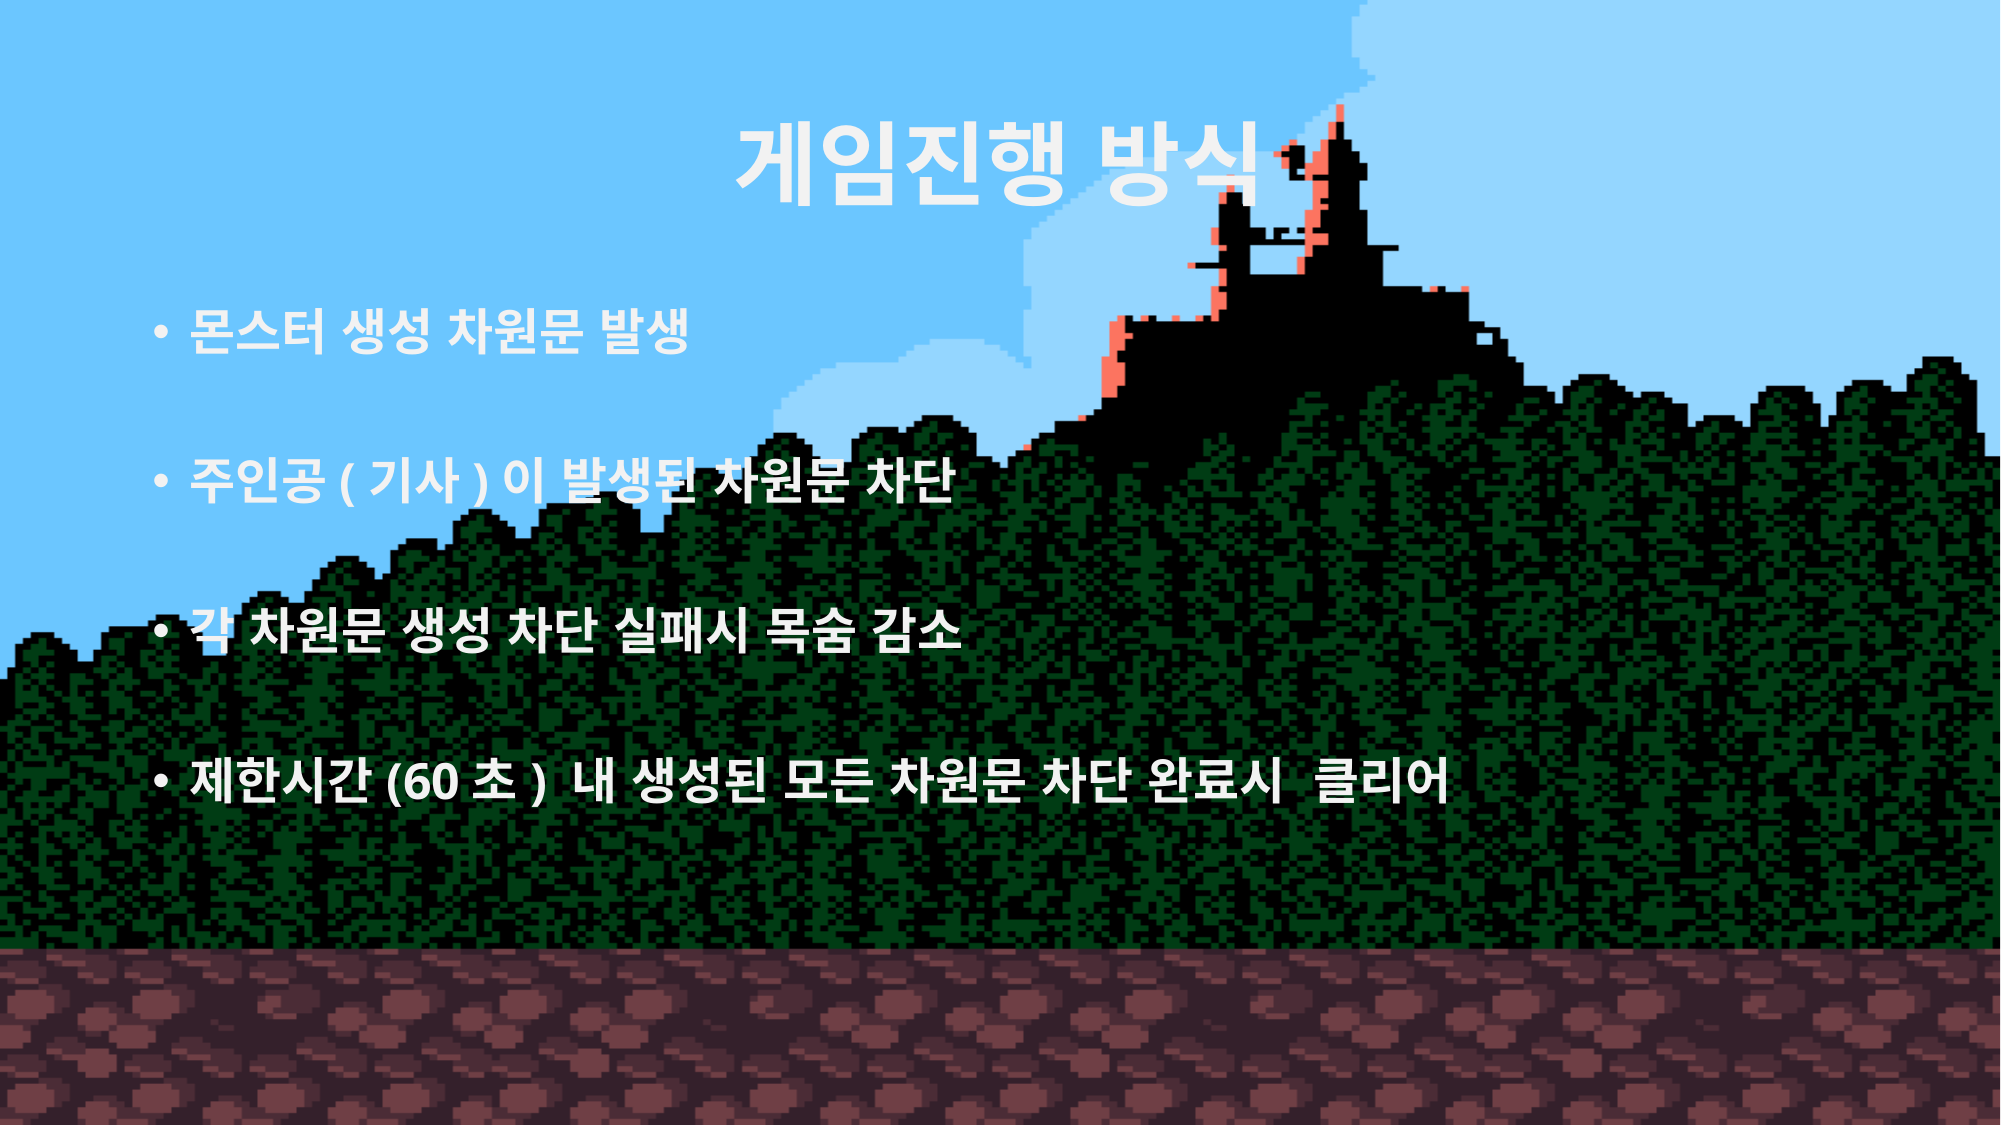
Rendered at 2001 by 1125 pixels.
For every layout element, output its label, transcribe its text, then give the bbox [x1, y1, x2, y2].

list 몬스터 생성 차원문 발생 주인공(기사)이 발생된 차원문 차단 각 차원문 생성 차단 실패시 목숨 감소 제한시간(60초) 내 생성된 모든 차원문 차단 완료시 클리어 [137, 299, 1863, 1014]
picture [0, 0, 2001, 1125]
title 게임진행 방식 [137, 59, 1863, 278]
